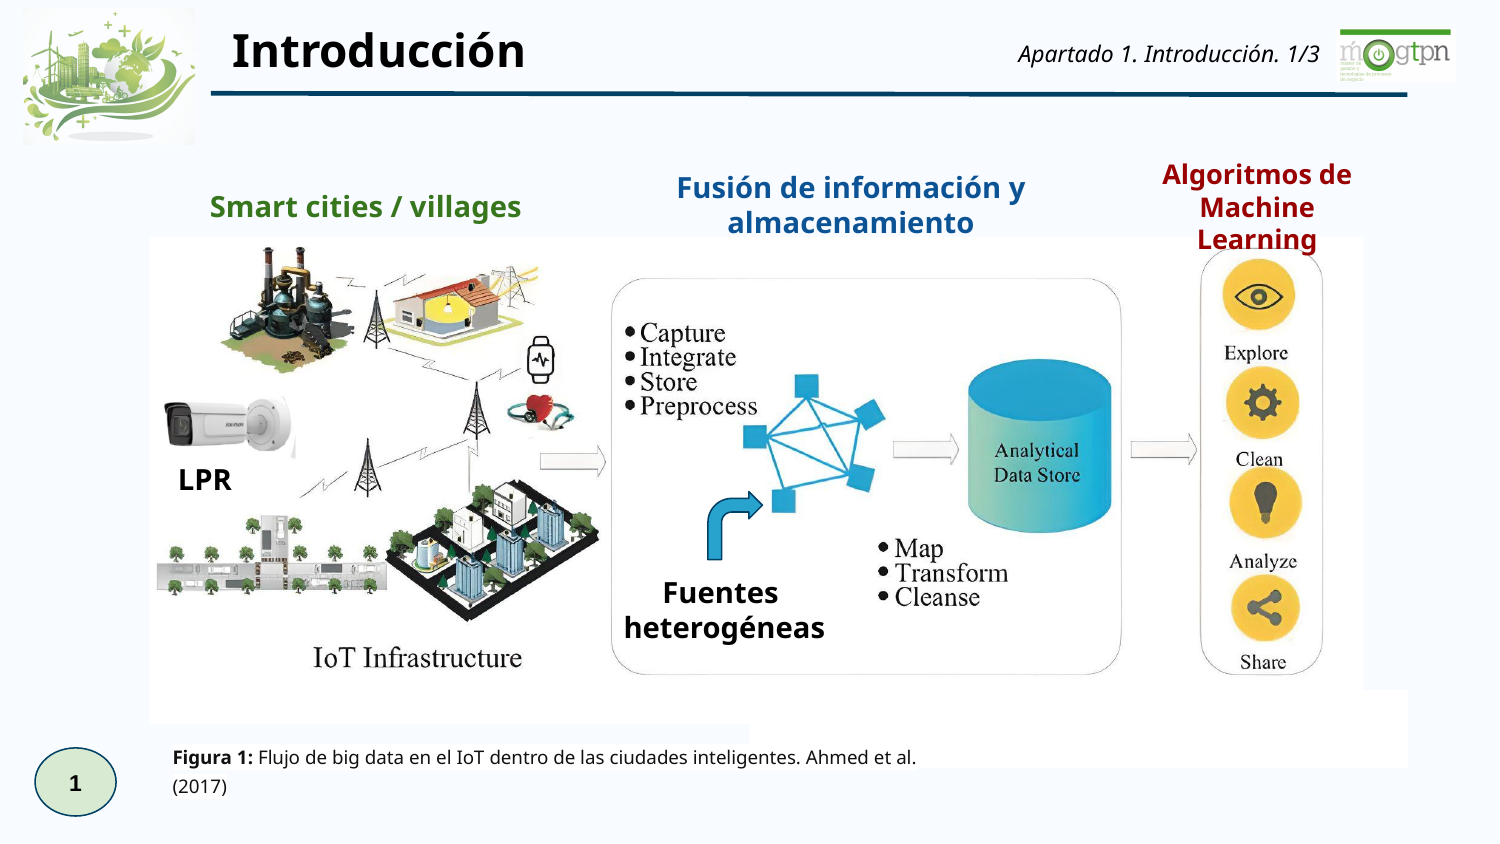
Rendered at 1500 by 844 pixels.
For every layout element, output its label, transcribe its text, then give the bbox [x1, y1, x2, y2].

picture [1335, 28, 1457, 82]
picture [23, 8, 195, 145]
text_box Apartado 1. Introducción. 1/3 [828, 26, 1336, 82]
text_box Algoritmos de Machine Learning [1125, 142, 1389, 271]
text_box Smart cities / villages [96, 172, 636, 238]
text_box Figura 1: Flujo de big data en el IoT dentro de las ciudades inteligentes. Ahmed et al. (2017) [157, 733, 939, 844]
text_box Fusión de información y almacenamiento [576, 154, 1125, 236]
picture [149, 237, 1408, 769]
text_box 1 [35, 747, 117, 817]
text_box Introducción [217, 6, 1020, 91]
